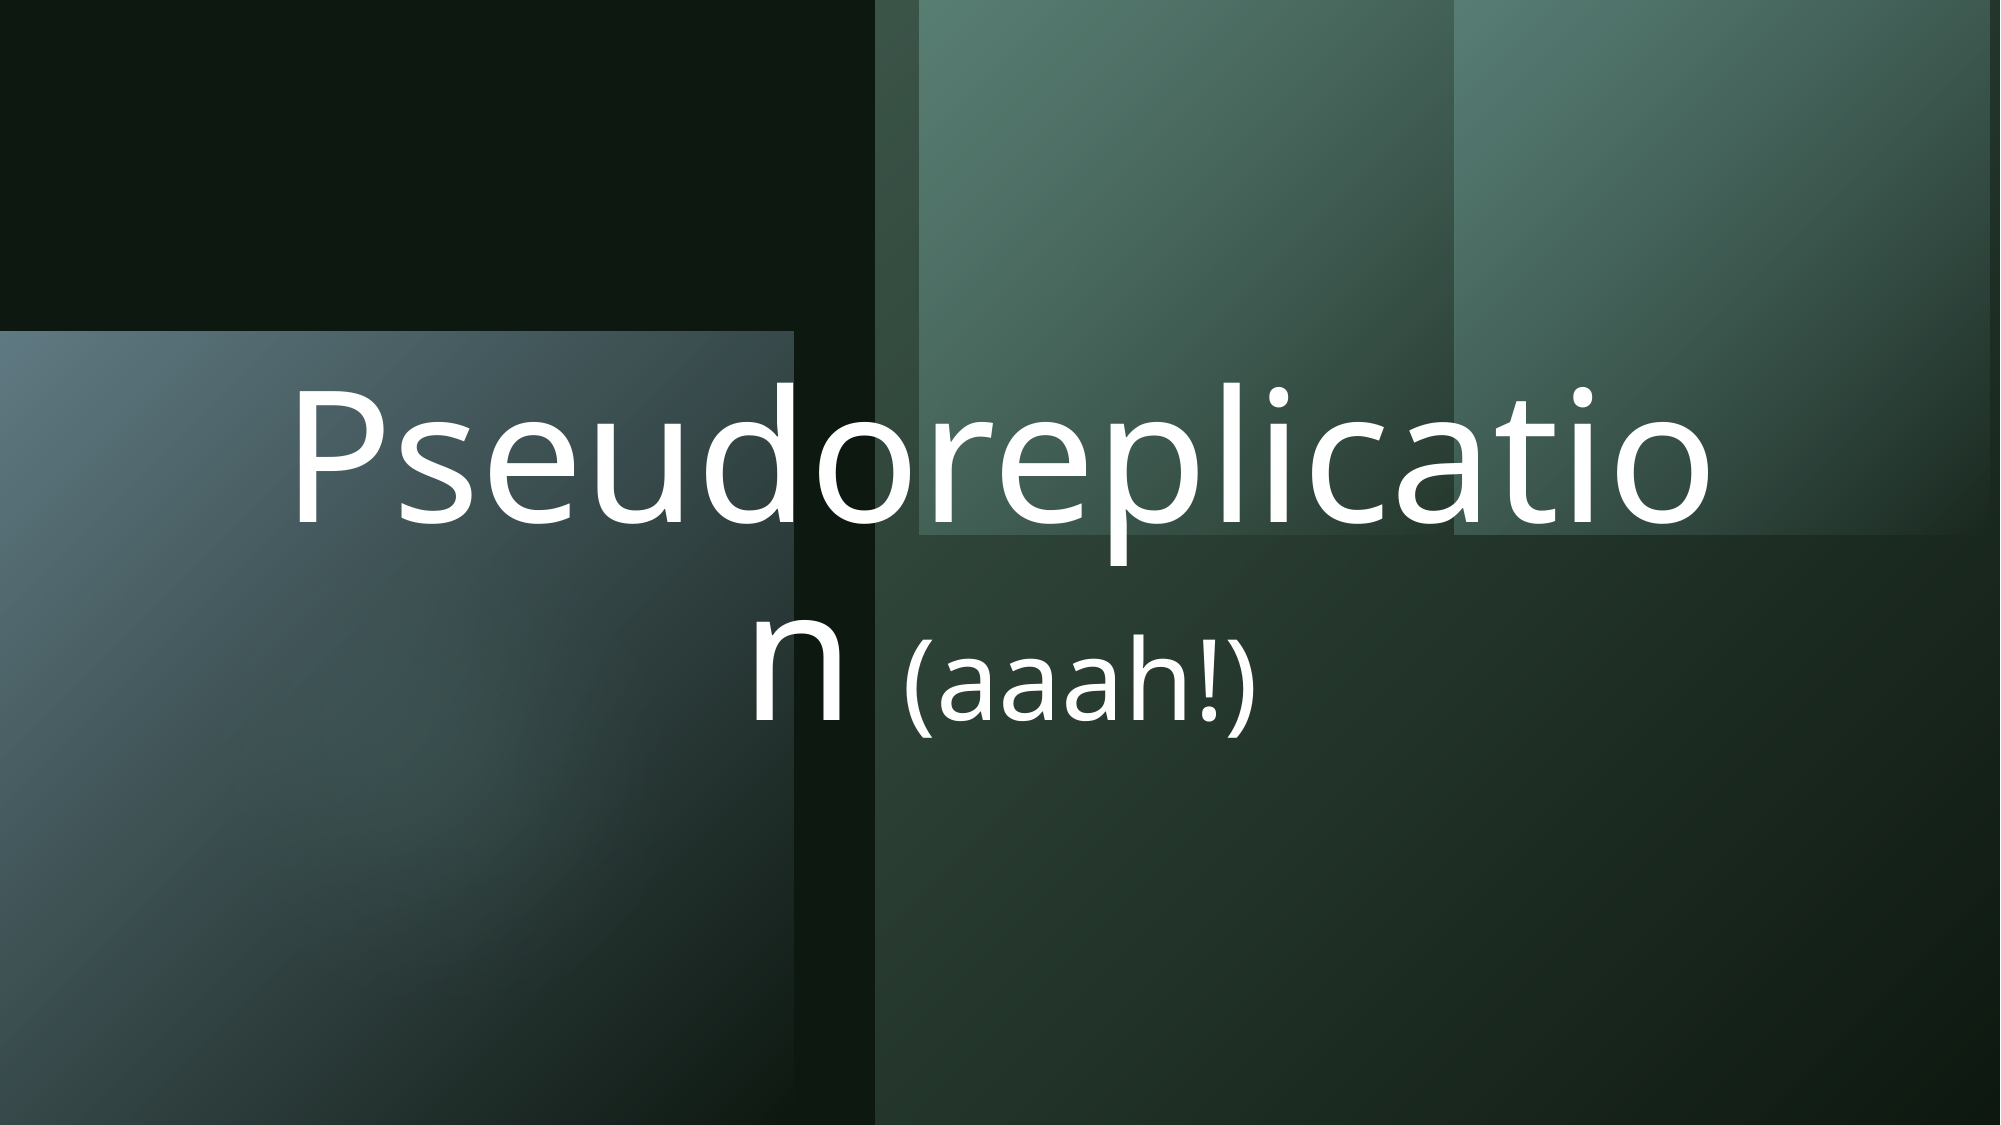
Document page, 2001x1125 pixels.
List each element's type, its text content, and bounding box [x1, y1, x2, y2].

title Pseudoreplication (aaah!) [244, 87, 1756, 1038]
